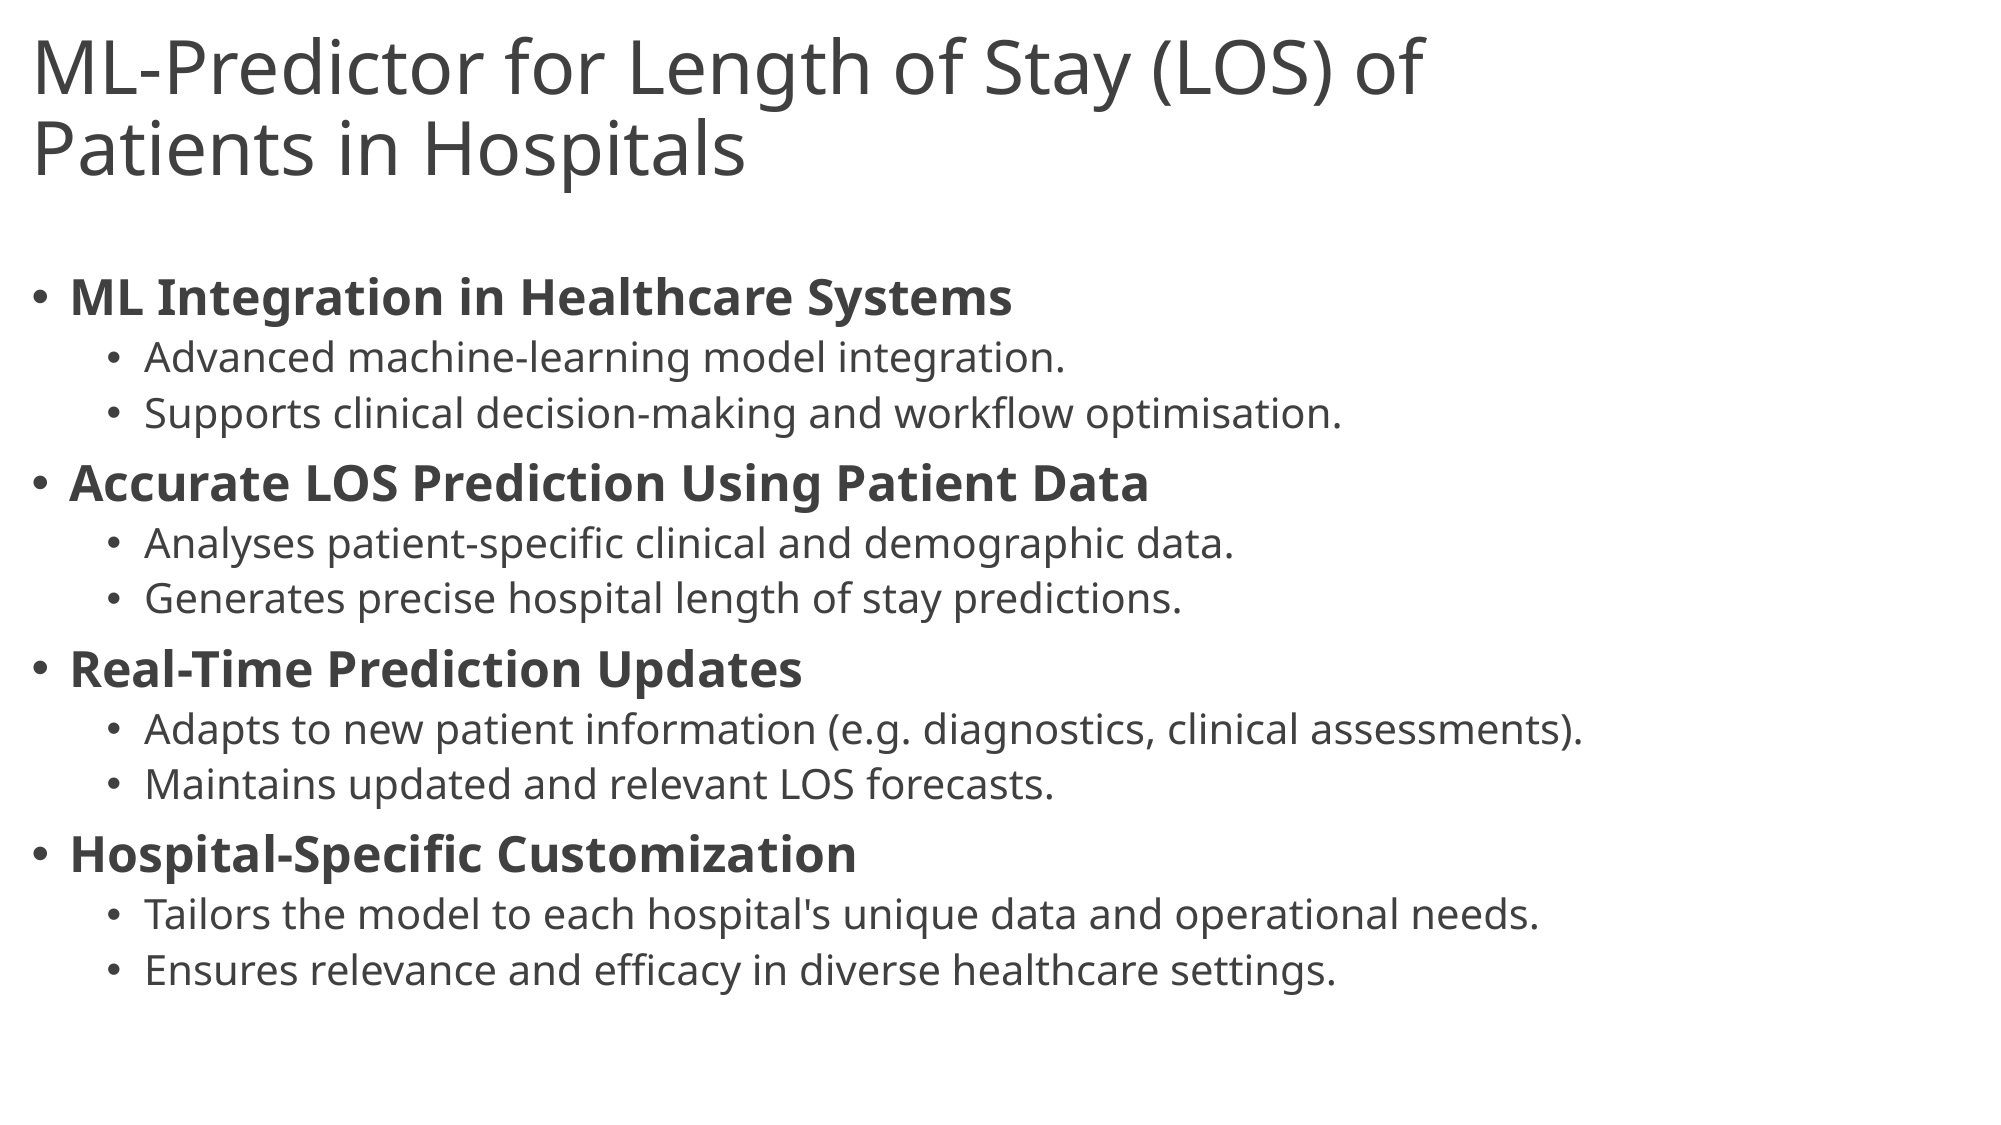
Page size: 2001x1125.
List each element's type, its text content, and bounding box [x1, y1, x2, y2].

title ML-Predictor for Length of Stay (LOS) of Patients in Hospitals [16, 22, 1742, 240]
list ML Integration in Healthcare Systems Advanced machine-learning model integration. Supports clinical decision-making and workflow optimisation. Accurate LOS Prediction Using Patient Data Analyses patient-specific clinical and demographic data. Generates precise hospital length of stay predictions. Real-Time Prediction Updates Adapts to new patient information (e.g. diagnostics, clinical assessments). Maintains updated and relevant LOS forecasts. Hospital-Specific Customization Tailors the model to each hospital's unique data and operational needs. Ensures relevance and efficacy in diverse healthcare settings. [16, 265, 1742, 979]
